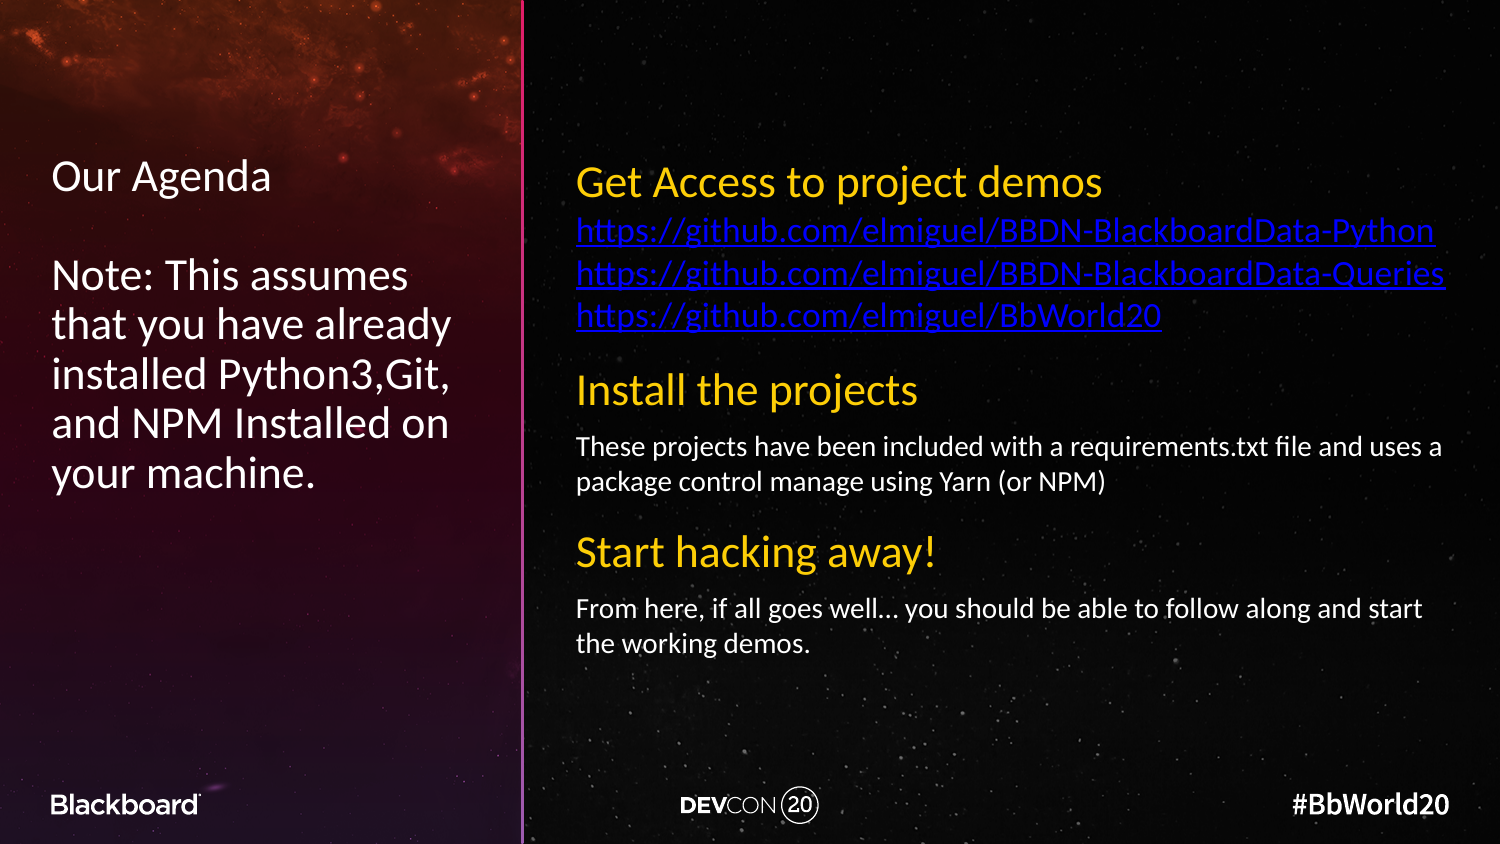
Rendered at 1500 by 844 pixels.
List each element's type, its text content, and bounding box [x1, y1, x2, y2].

picture [0, 0, 521, 844]
picture [523, 0, 1500, 844]
title Our Agenda Note: This assumes that you have already installed Python3,Git, and NPM Installed on your machine. [50, 151, 473, 728]
list Get Access to project demos https://github.com/elmiguel/BBDN-BlackboardData-Python https://github.com/elmiguel/BBDN-BlackboardData-Queries https://github.com/elmiguel/BbWorld20 Install the projects These projects have been included with a requirements.txt file and uses a package control manage using Yarn (or NPM) Start hacking away! From here, if all goes well… you should be able to follow along and start the working demos. [575, 151, 1450, 728]
